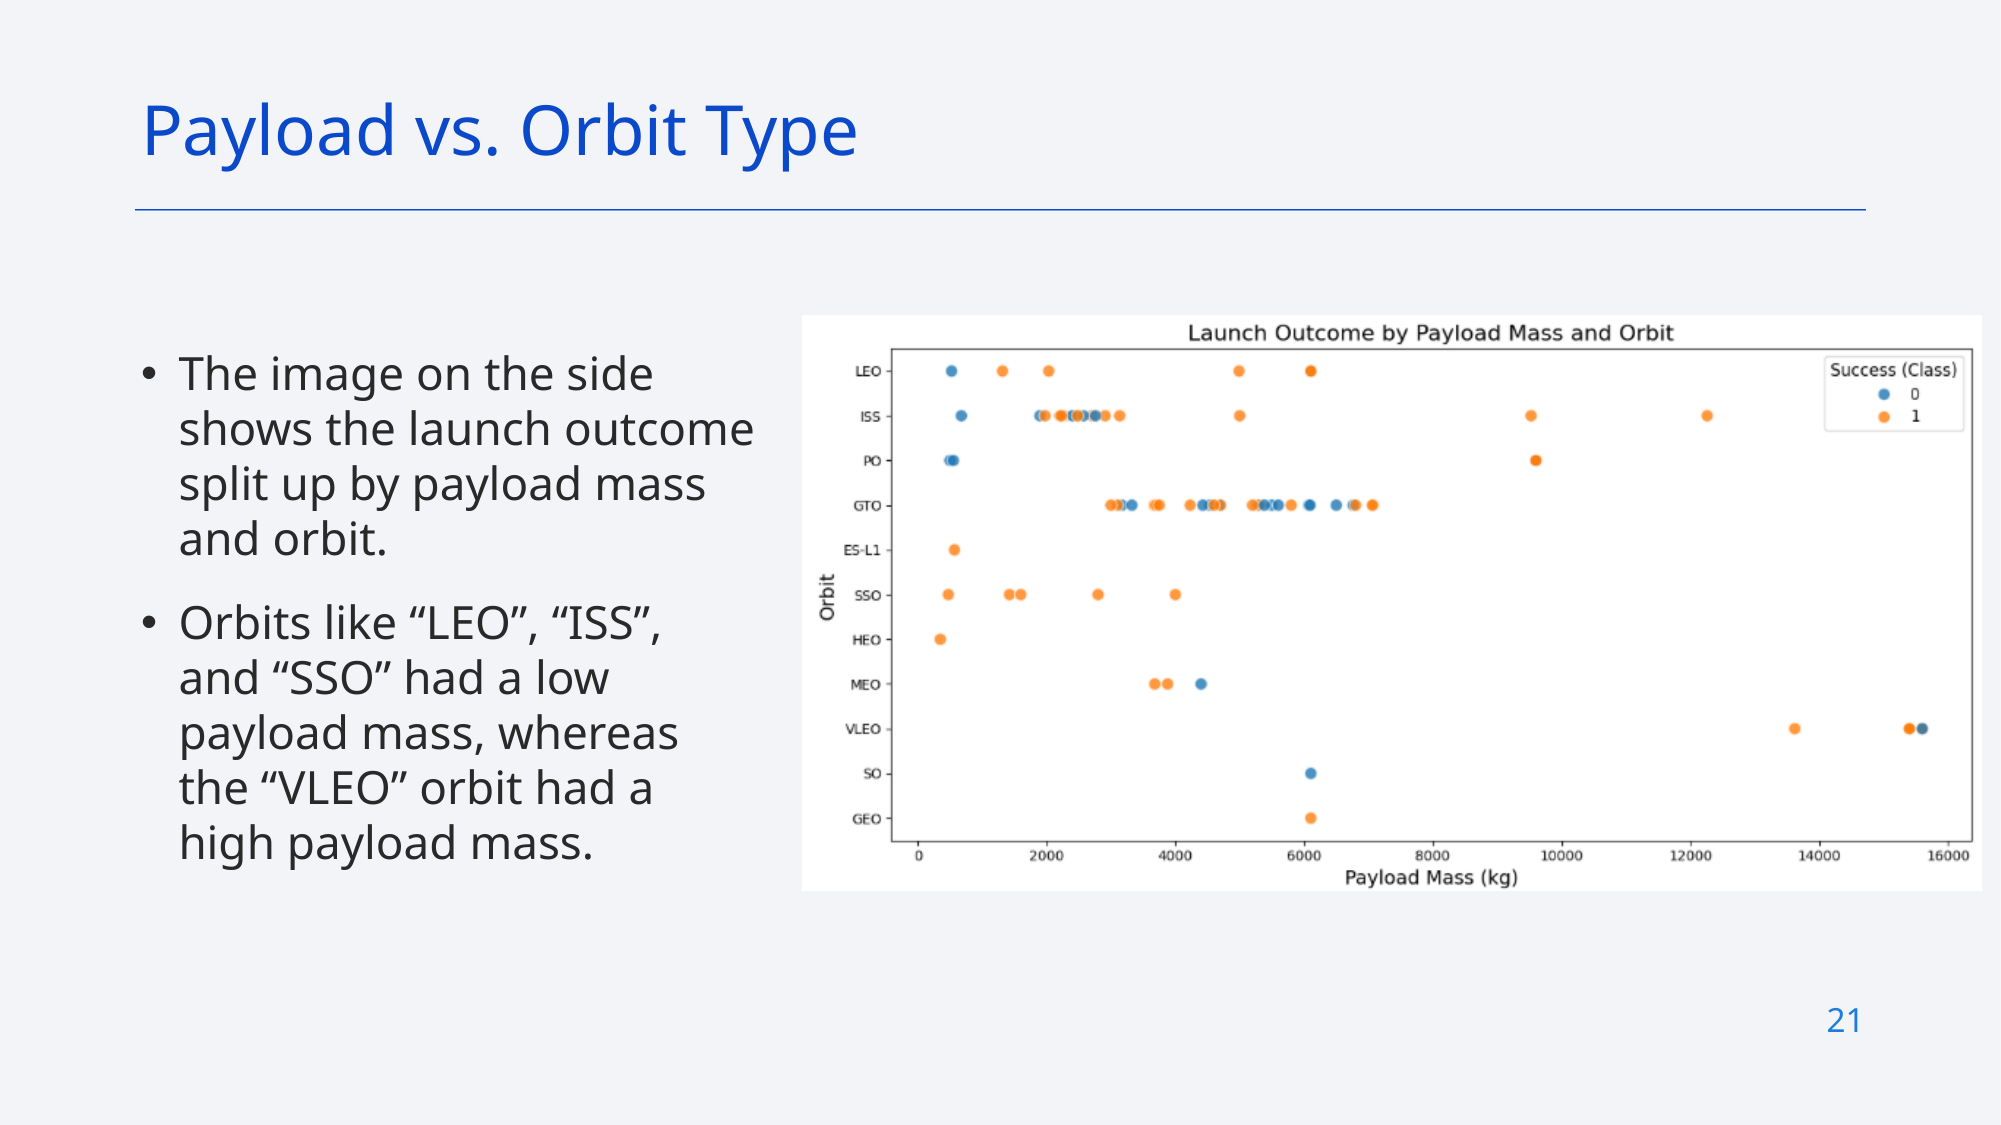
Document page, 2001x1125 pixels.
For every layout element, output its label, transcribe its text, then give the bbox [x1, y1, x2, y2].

picture [0, 0, 2001, 1125]
list The image on the side shows the launch outcome split up by payload mass and orbit. Orbits like “LEO”, “ISS”, and “SSO” had a low payload mass, whereas the “VLEO” orbit had a high payload mass. [126, 337, 772, 963]
slide_number 21 [1429, 988, 1880, 1055]
text_box Payload vs. Orbit Type [126, 88, 1852, 179]
